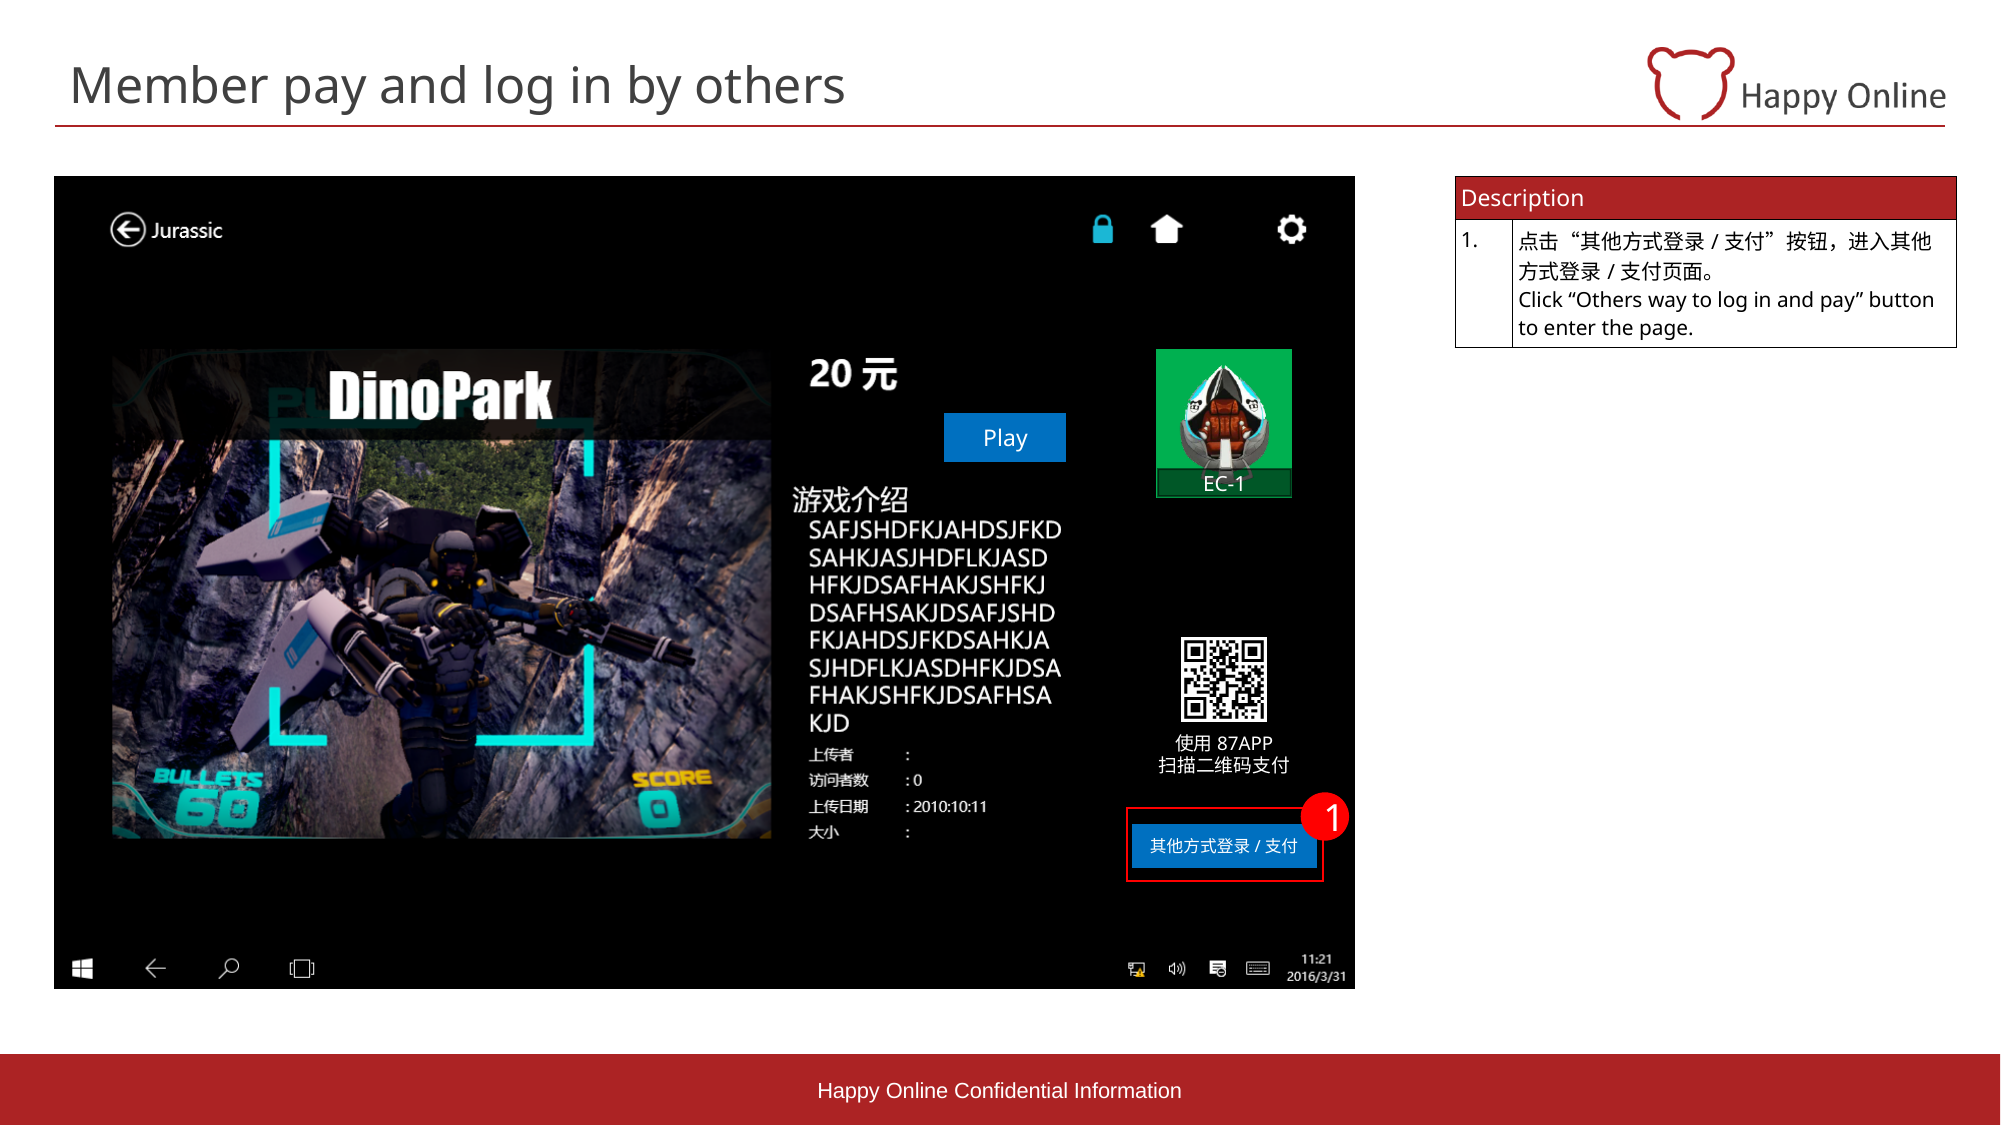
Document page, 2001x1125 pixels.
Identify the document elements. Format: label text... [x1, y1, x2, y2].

title Member pay and log in by others [54, 43, 1646, 132]
table_header Description [1456, 177, 1956, 219]
table_cell 点击“其他方式登录/支付”按钮，进入其他方式登录/支付页面。 Click “Others way to log in and pay” button to enter the page. [1513, 220, 1956, 347]
table_cell 1. [1456, 220, 1512, 347]
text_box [1126, 637, 1349, 882]
picture [1646, 43, 1946, 123]
picture [54, 176, 1355, 989]
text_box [1157, 350, 1292, 497]
